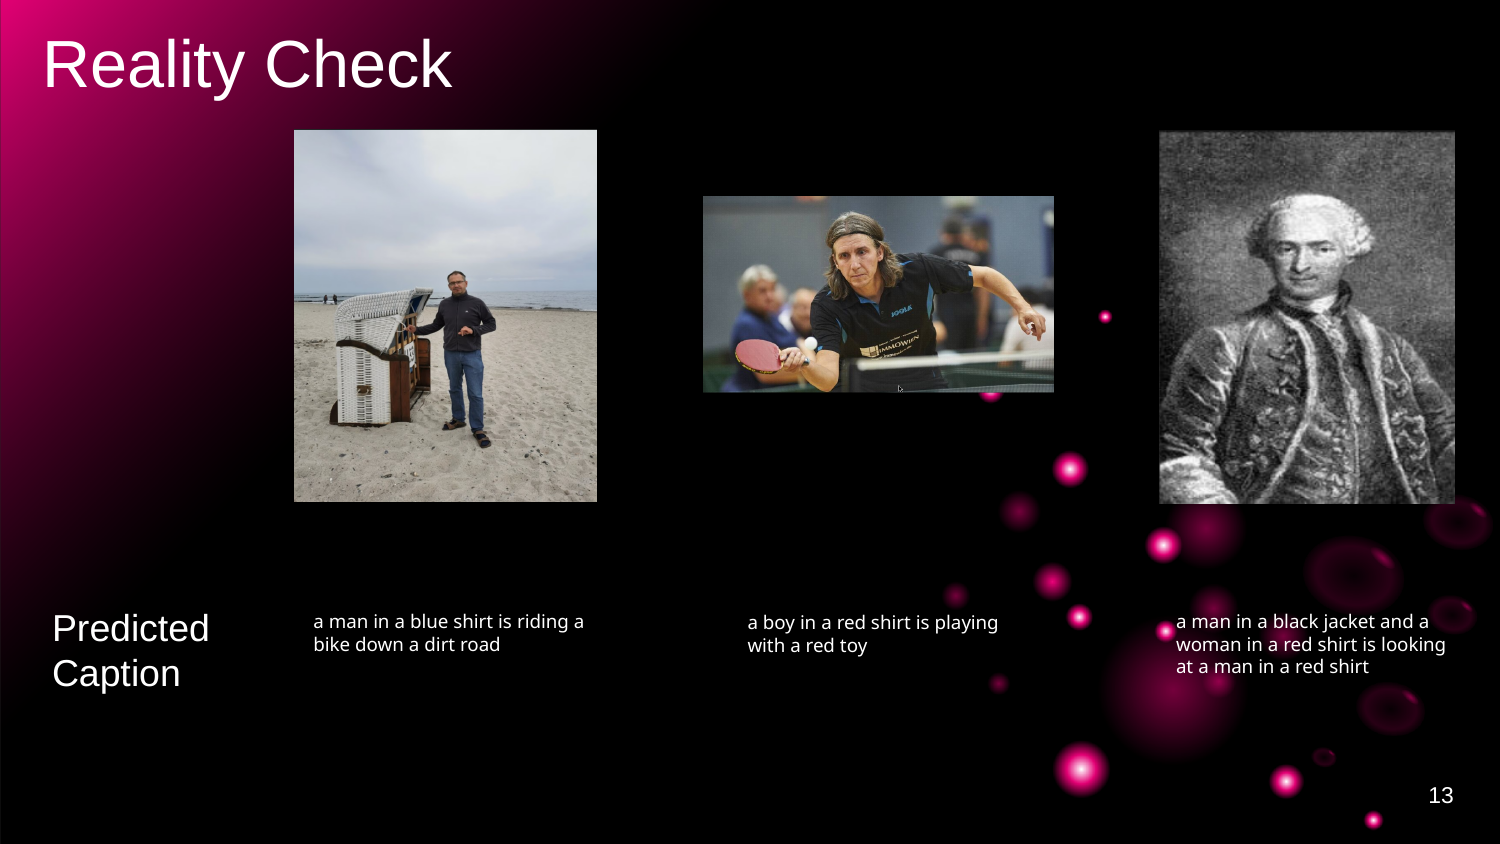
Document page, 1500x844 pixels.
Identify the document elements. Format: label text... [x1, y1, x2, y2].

text_box a man in a blue shirt is riding a bike down a dirt road [298, 595, 607, 693]
slide_number 13 [1406, 776, 1454, 813]
picture [0, 0, 1500, 844]
title Reality Check [42, 29, 1458, 96]
text_box a man in a black jacket and a woman in a red shirt is looking at a man in a red shirt [1161, 595, 1470, 693]
list Predicted Caption [52, 183, 1458, 752]
text_box a boy in a red shirt is playing with a red toy [732, 596, 1041, 671]
